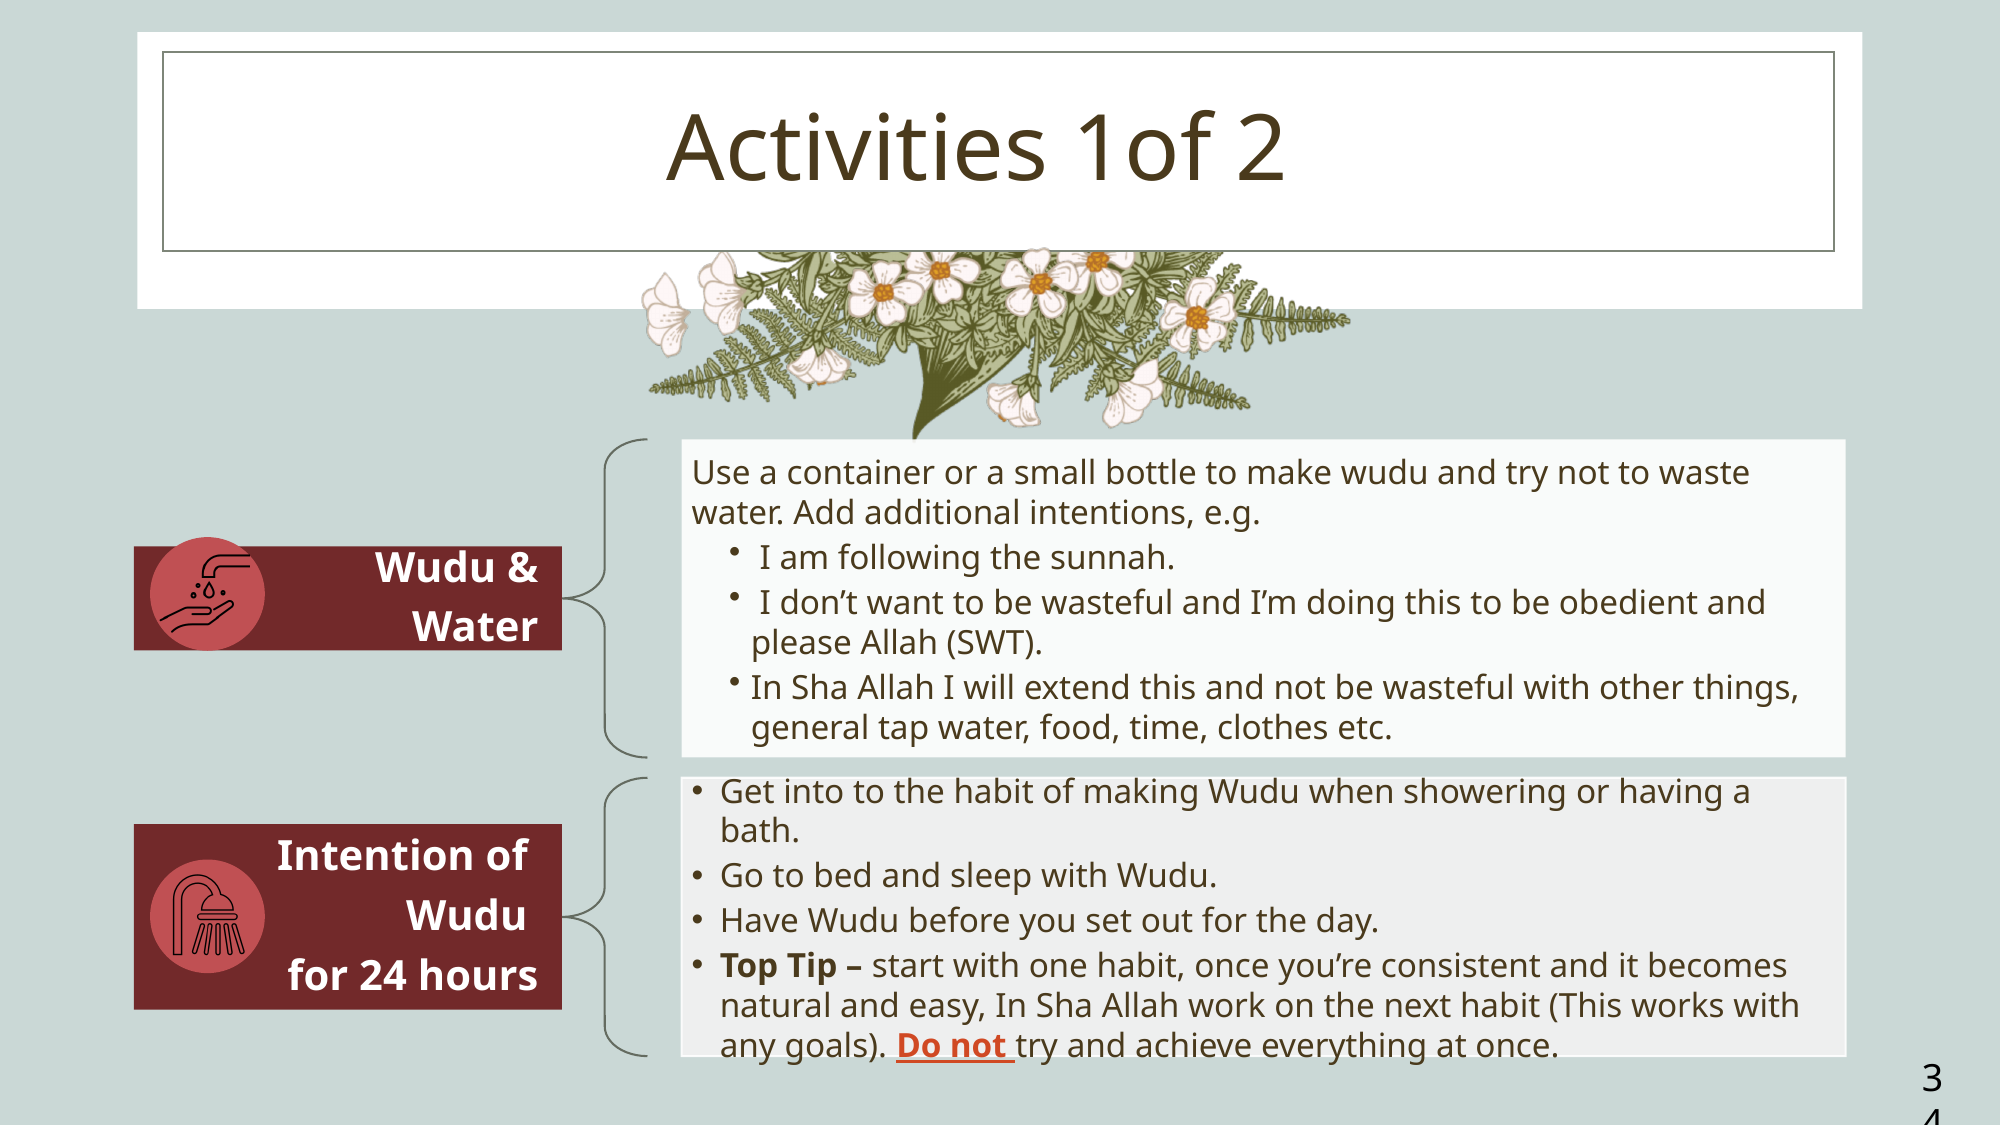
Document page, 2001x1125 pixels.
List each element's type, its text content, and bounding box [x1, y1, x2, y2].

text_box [151, 538, 264, 650]
title Activities 1of 2 [115, 57, 1841, 244]
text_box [151, 860, 264, 973]
text_box 34 [1907, 1046, 1977, 1125]
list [133, 438, 1846, 1057]
picture [635, 244, 1360, 438]
